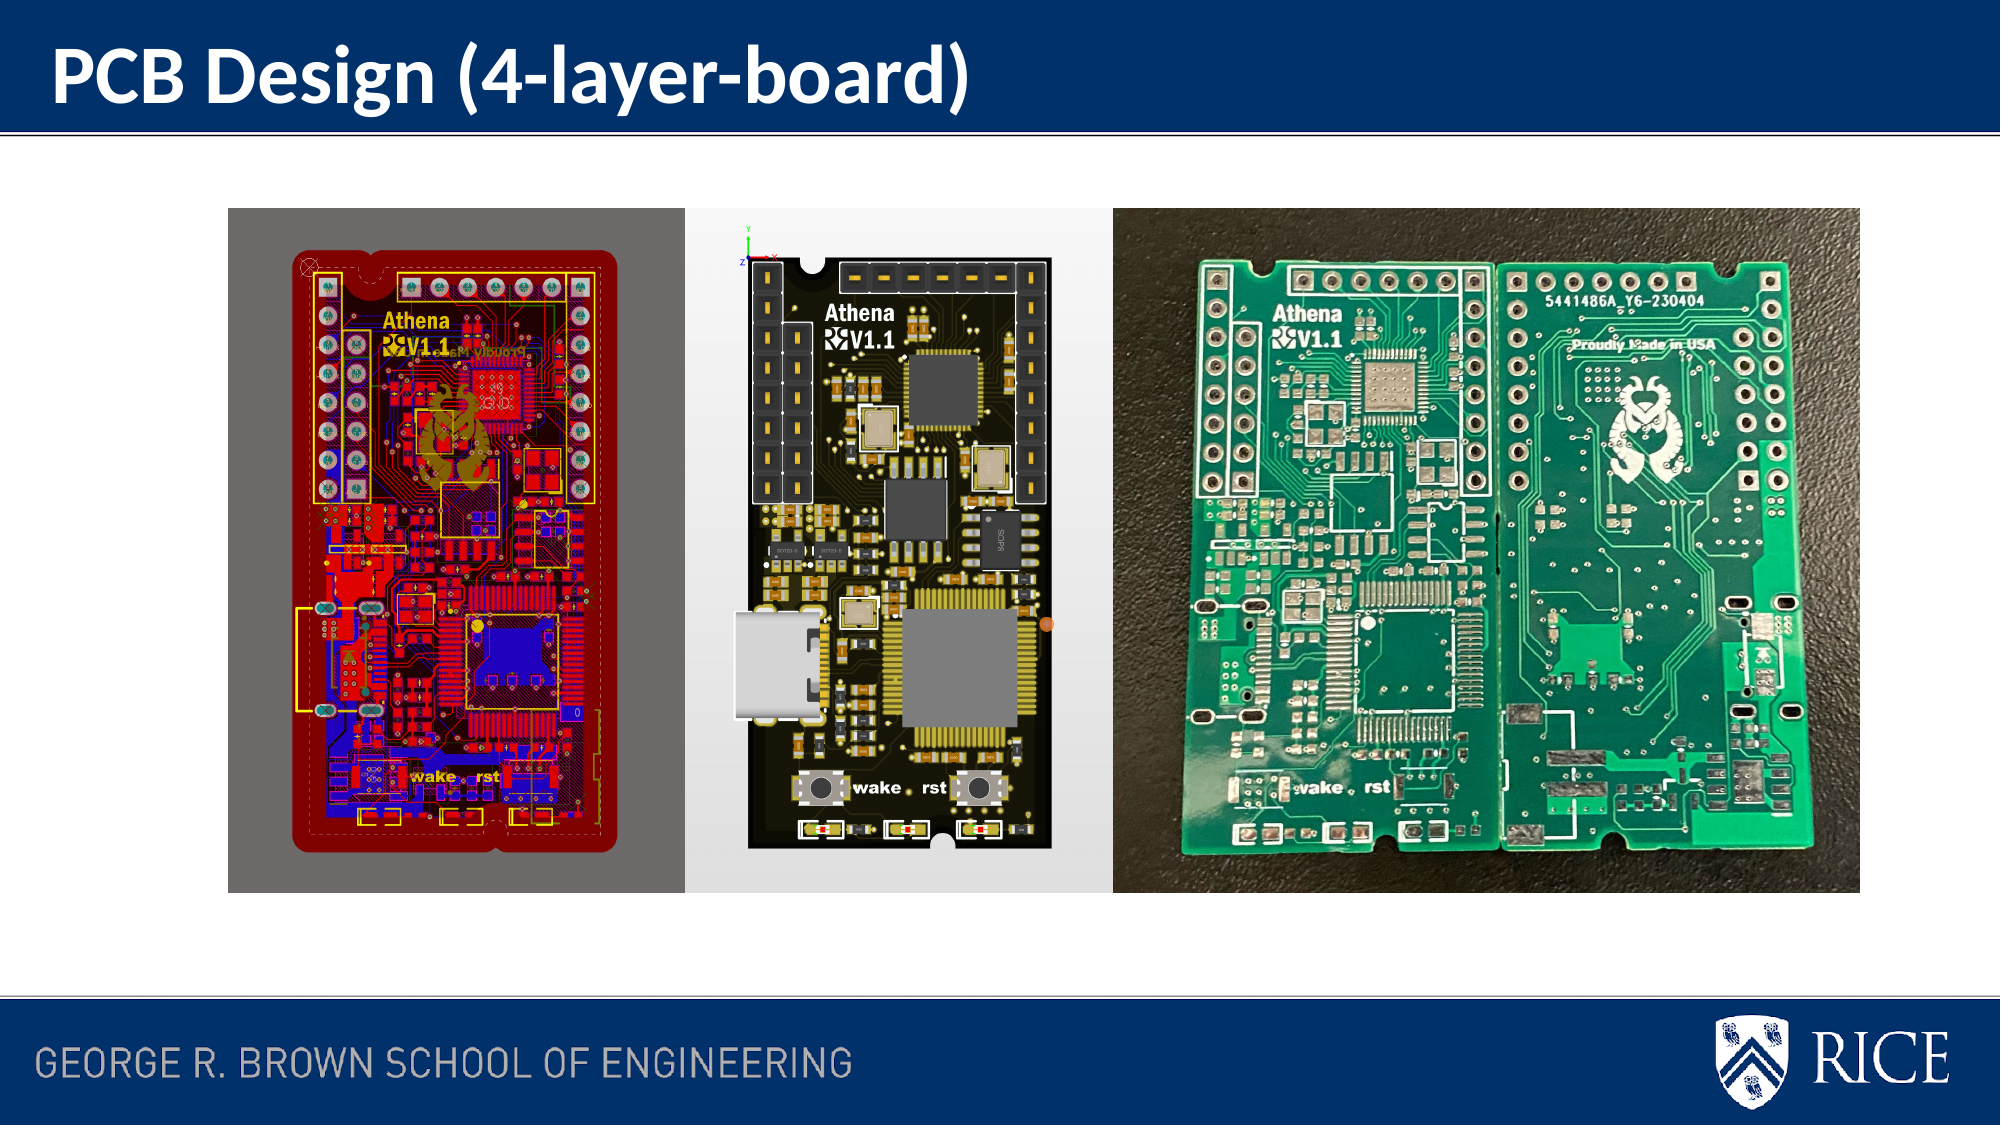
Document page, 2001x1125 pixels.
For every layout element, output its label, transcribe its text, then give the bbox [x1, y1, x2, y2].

picture [0, 0, 2001, 1125]
text_box PCB Design (4-layer-board) [36, 27, 1860, 128]
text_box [227, 208, 1860, 894]
